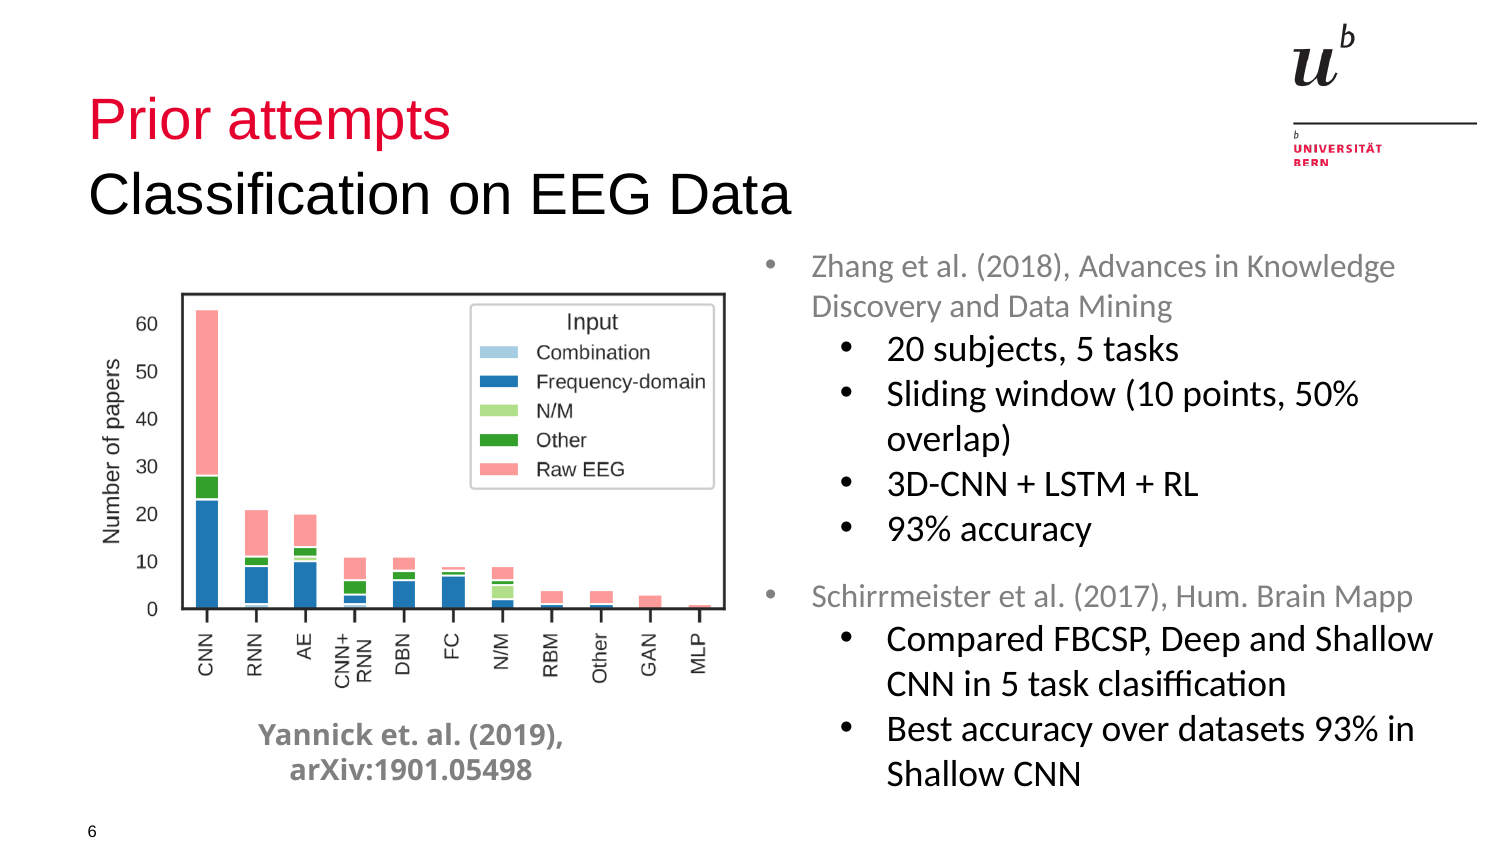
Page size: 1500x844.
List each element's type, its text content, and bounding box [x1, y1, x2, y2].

picture [88, 284, 734, 697]
text_box Zhang et al. (2018), Advances in Knowledge Discovery and Data Mining 20 subjects, 5 tasks Sliding window (10 points, 50% overlap) 3D-CNN + LSTM + RL 93% accuracy [749, 236, 1425, 557]
list Classification on EEG Data [88, 159, 863, 227]
title Prior attempts [88, 84, 1241, 152]
text_box Yannick et. al. (2019), arXiv:1901.05498 [167, 708, 655, 794]
text_box Schirrmeister et al. (2017), Hum. Brain Mapp Compared FBCSP, Deep and Shallow CNN in 5 task clasiffication Best accuracy over datasets 93% in Shallow CNN [750, 566, 1450, 844]
